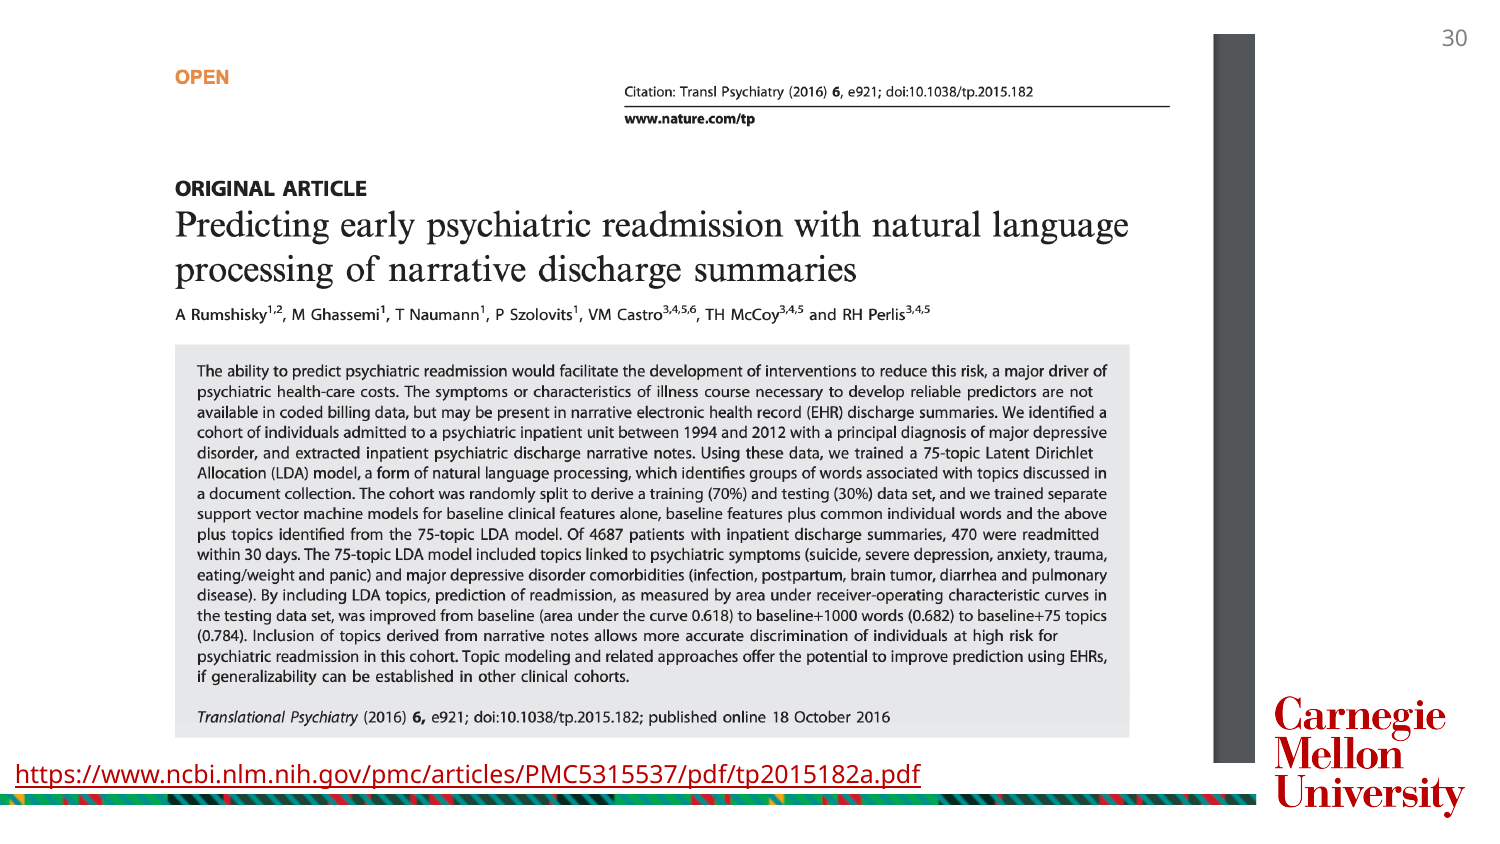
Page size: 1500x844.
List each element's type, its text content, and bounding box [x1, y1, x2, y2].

text_box https://www.ncbi.nlm.nih.gov/pmc/articles/PMC5315537/pdf/tp2015182a.pdf [0, 751, 973, 801]
picture [1275, 696, 1465, 818]
picture [124, 34, 1255, 763]
picture [0, 794, 1257, 805]
